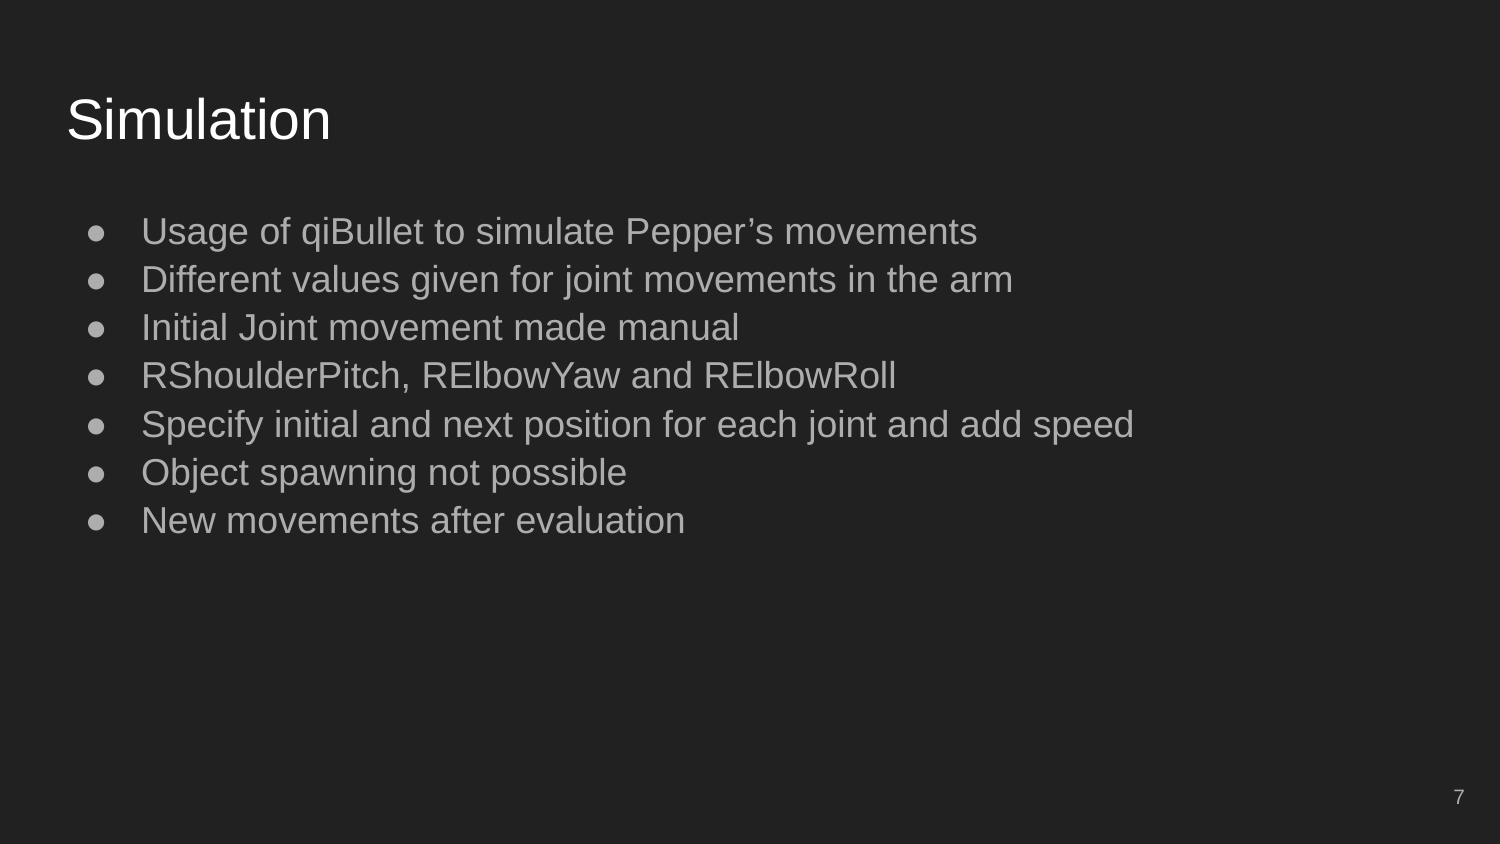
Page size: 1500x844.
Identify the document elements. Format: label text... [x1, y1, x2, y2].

slide_number ‹#› [1389, 764, 1480, 830]
title Simulation [51, 72, 1449, 167]
list Usage of qiBullet to simulate Pepper’s movements Different values given for joint movements in the arm Initial Joint movement made manual RShoulderPitch, RElbowYaw and RElbowRoll Specify initial and next position for each joint and add speed Object spawning not possible New movements after evaluation [51, 189, 1449, 750]
